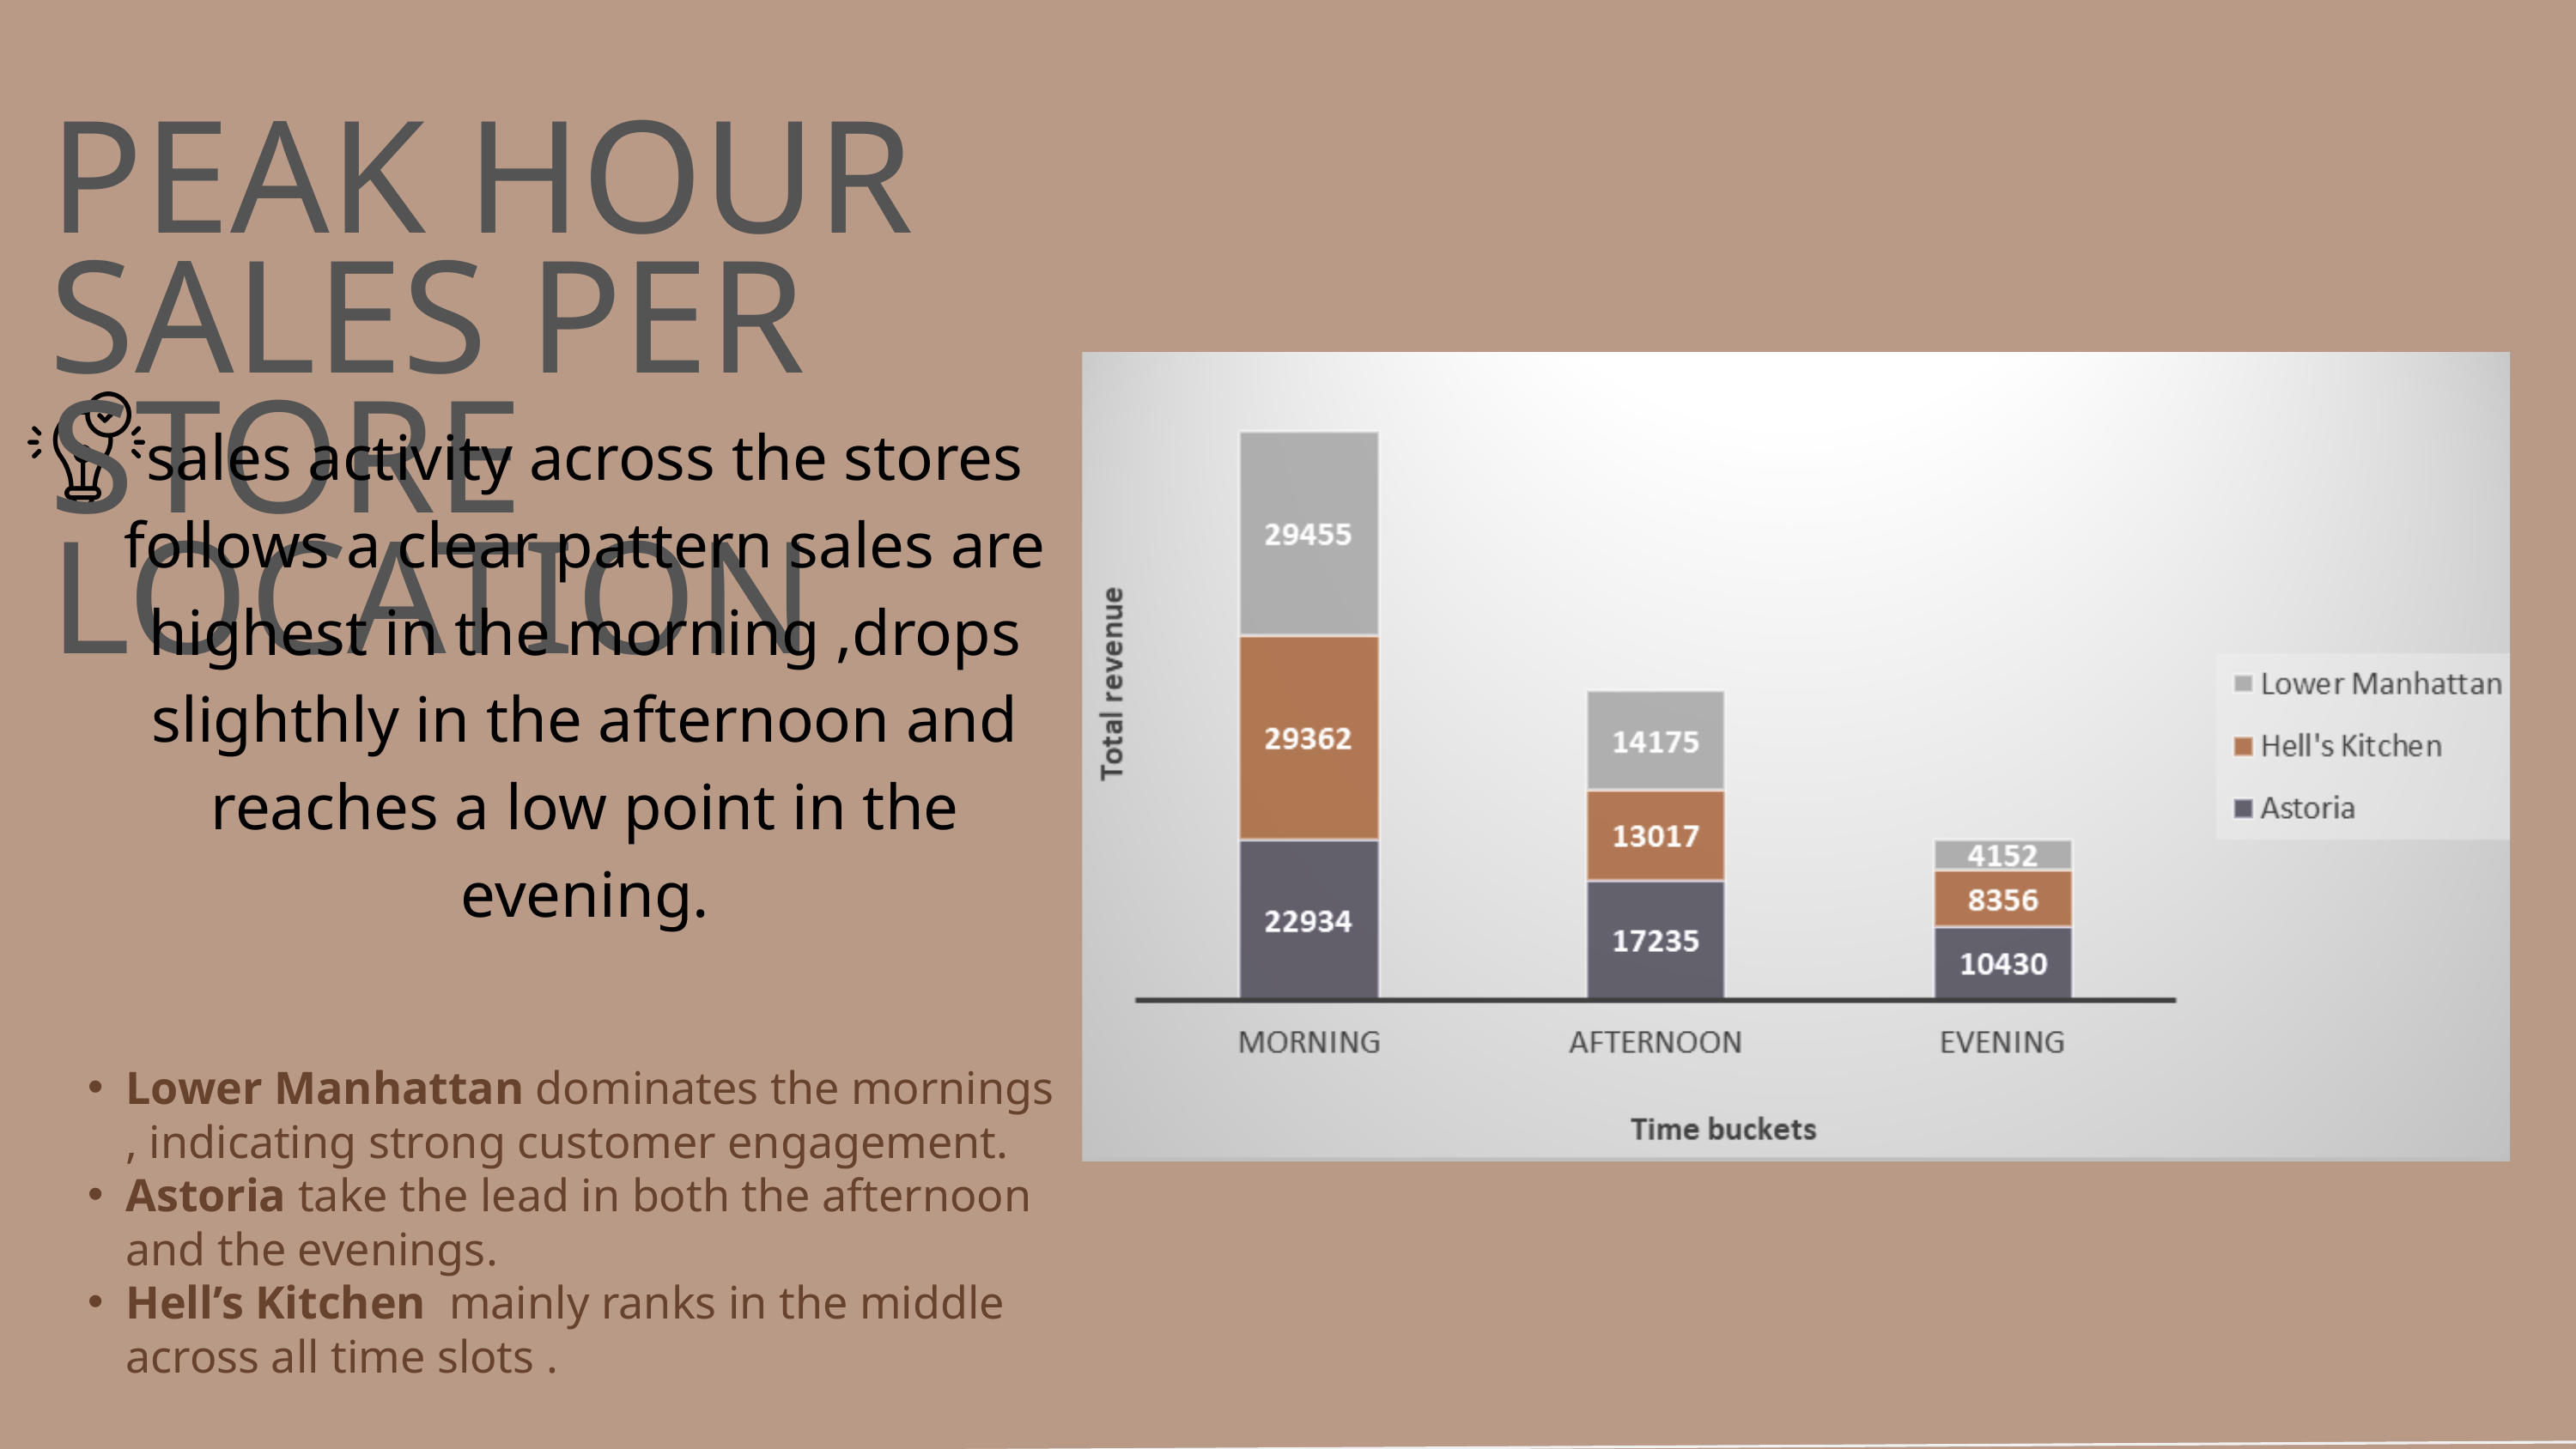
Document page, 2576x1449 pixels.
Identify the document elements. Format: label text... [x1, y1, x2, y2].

text_box sales activity across the stores follows a clear pattern sales are highest in the morning ,drops slighthly in the afternoon and reaches a low point in the evening. [115, 405, 1054, 930]
text_box [27, 391, 49, 509]
text_box Lower Manhattan dominates the mornings , indicating strong customer engagement. Astoria take the lead in both the afternoon and the evenings. Hell’s Kitchen mainly ranks in the middle across all time slots . [49, 1059, 1054, 1382]
text_box PEAK HOUR SALES PER STORE LOCATION [49, 124, 1032, 685]
text_box [1082, 352, 2511, 1161]
